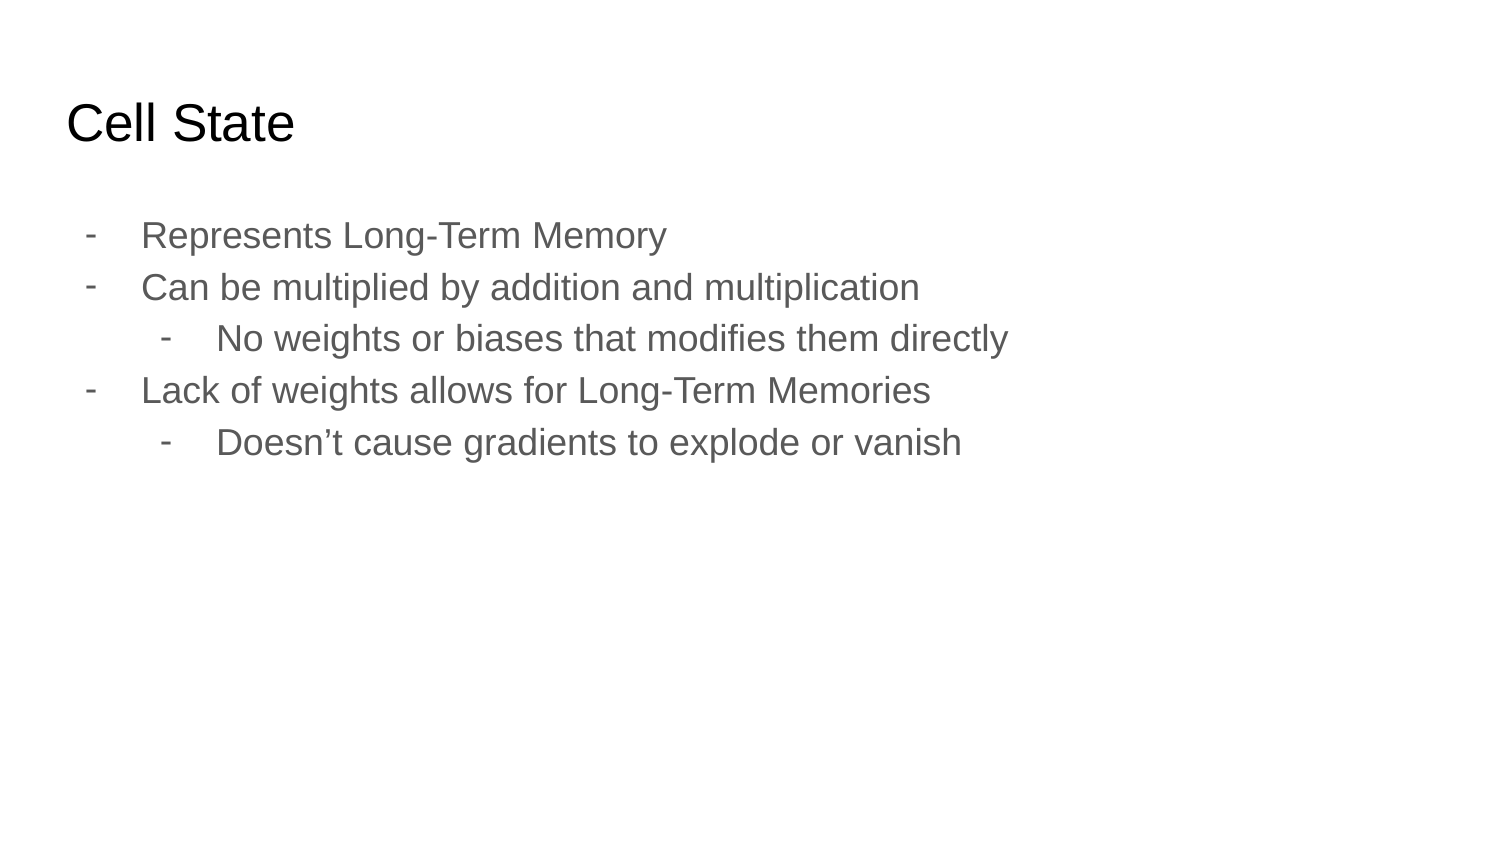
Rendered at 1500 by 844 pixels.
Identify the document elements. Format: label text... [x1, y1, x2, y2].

list Represents Long-Term Memory Can be multiplied by addition and multiplication No weights or biases that modifies them directly Lack of weights allows for Long-Term Memories Doesn’t cause gradients to explode or vanish [51, 189, 1449, 750]
title Cell State [51, 72, 1449, 167]
